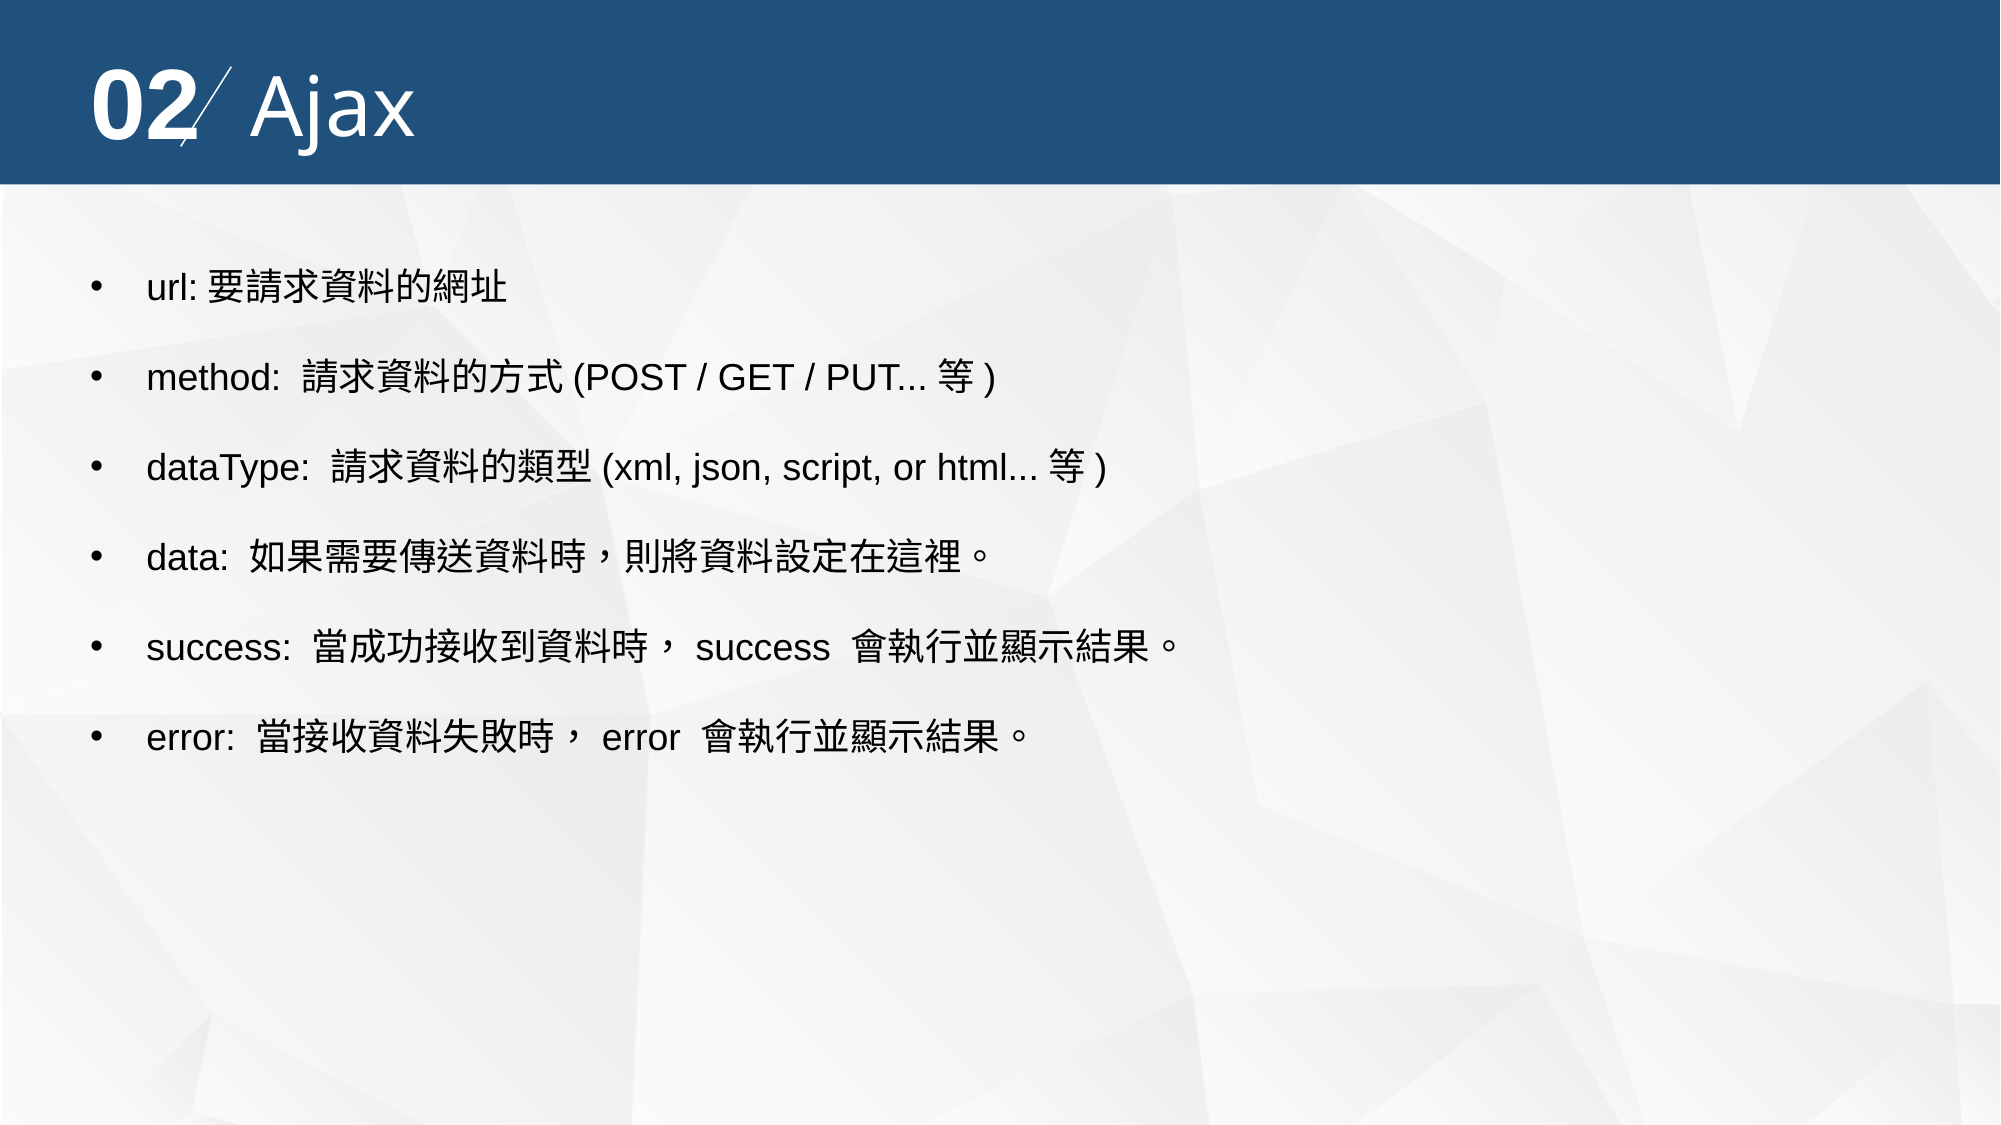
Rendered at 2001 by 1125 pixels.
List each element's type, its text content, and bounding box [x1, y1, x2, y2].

list Ajax [235, 57, 989, 139]
text_box url:要請求資料的網址 method: 請求資料的方式(POST / GET / PUT...等) dataType: 請求資料的類型(xml, json, script, or html...等) data: 如果需要傳送資料時，則將資料設定在這裡。 success: 當成功接收到資料時，success 會執行並顯示結果。 error: 當接收資料失敗時，error 會執行並顯示結果。 [75, 255, 1601, 811]
list 02 [75, 45, 218, 212]
picture [0, 0, 2001, 1125]
